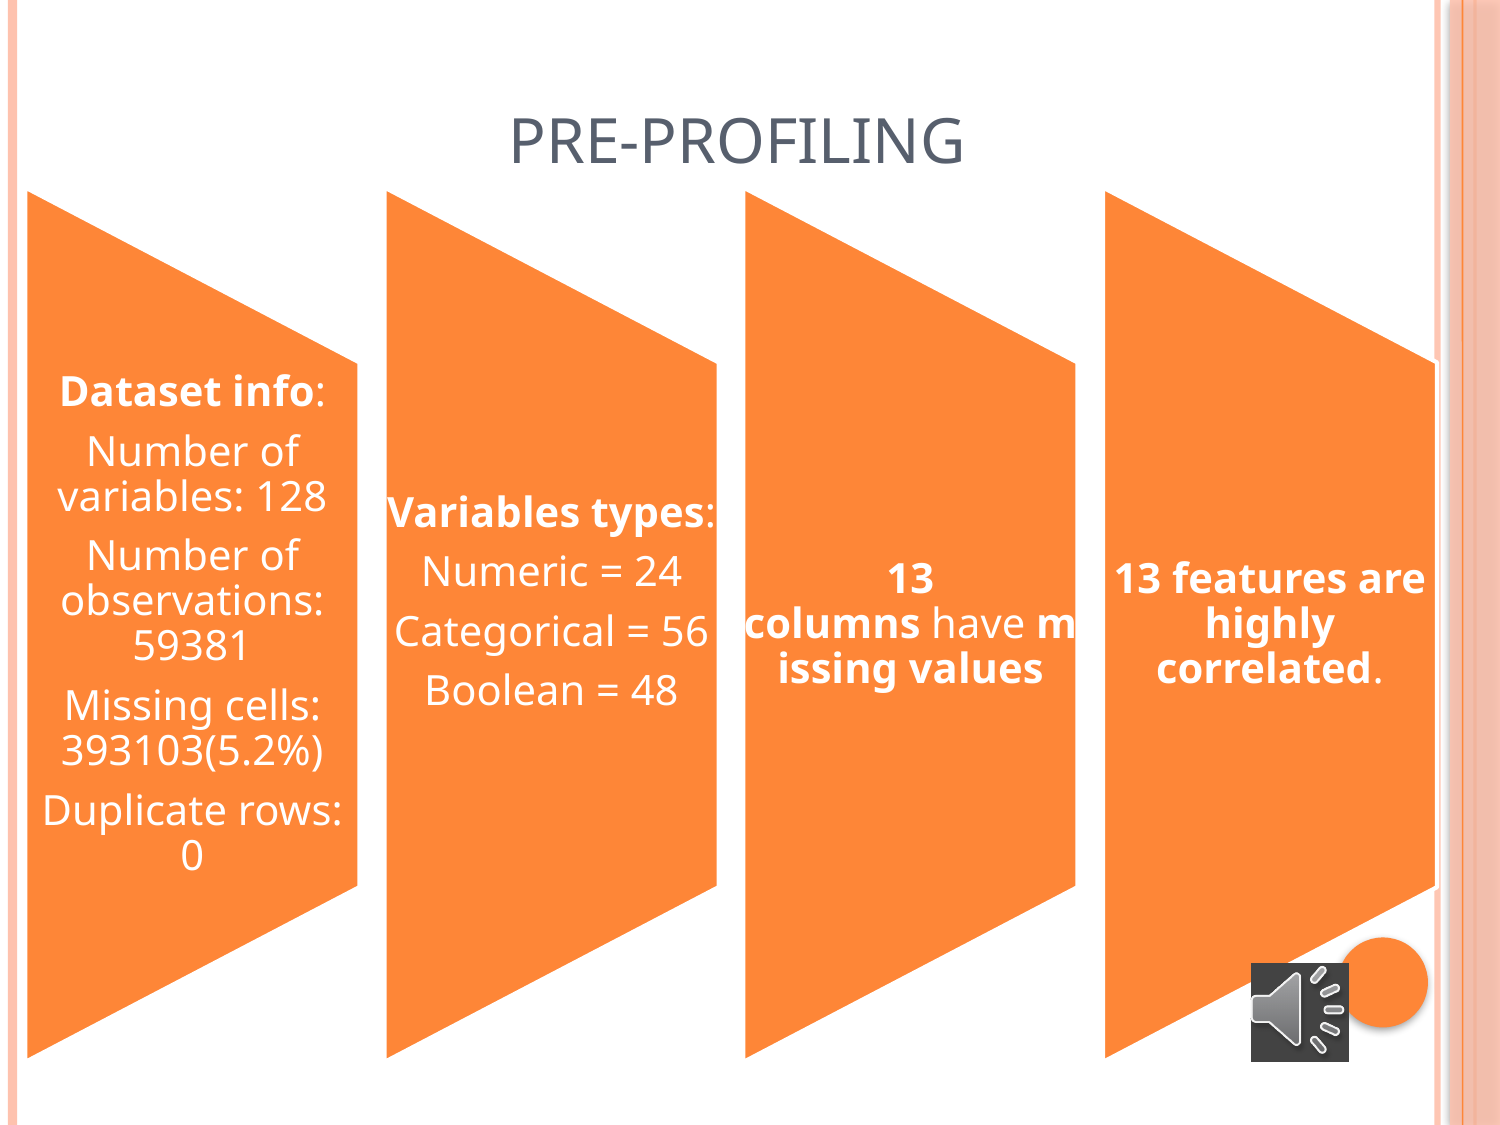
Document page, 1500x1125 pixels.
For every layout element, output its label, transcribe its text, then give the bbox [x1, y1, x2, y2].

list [24, 186, 1438, 1063]
title Pre-profiling [37, 12, 1438, 183]
picture [1249, 961, 1351, 1063]
